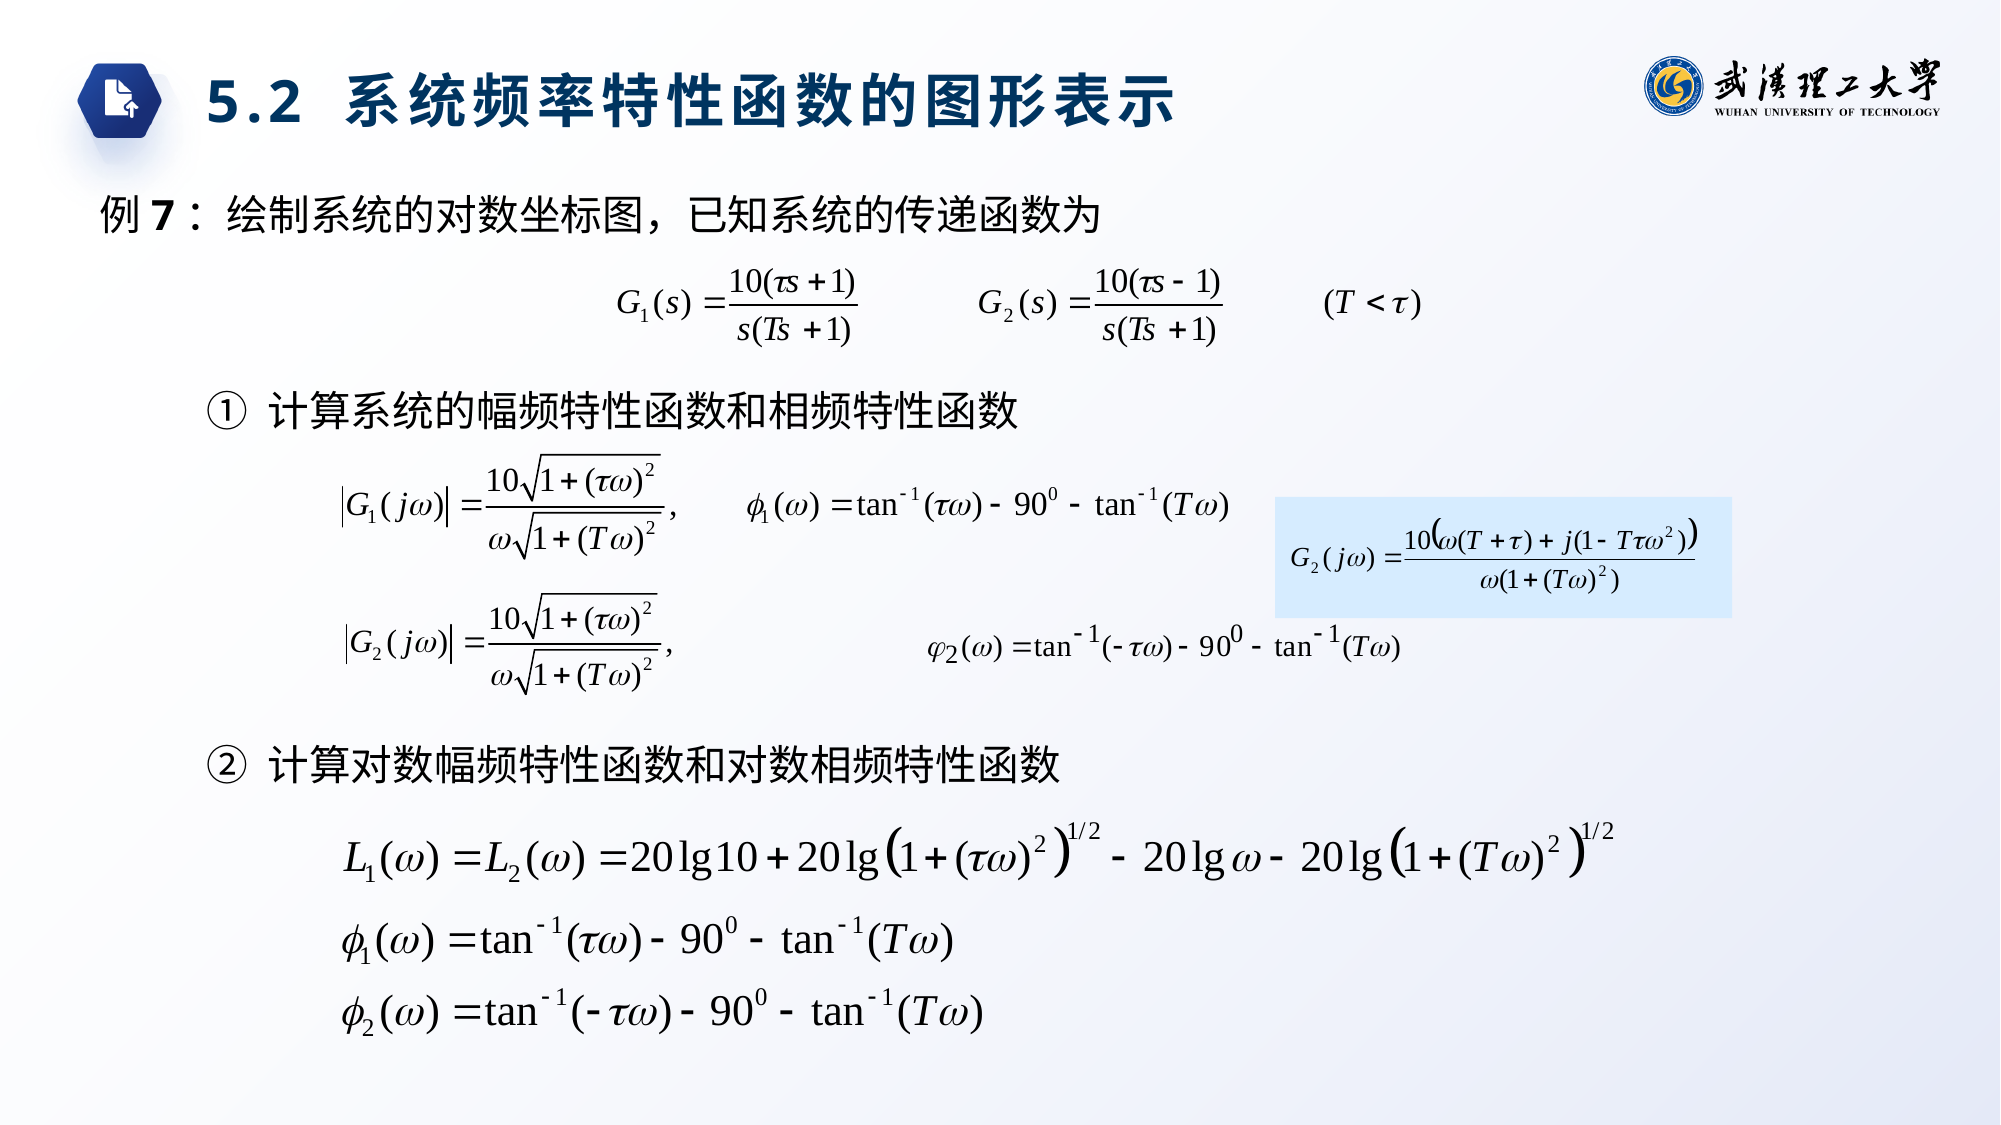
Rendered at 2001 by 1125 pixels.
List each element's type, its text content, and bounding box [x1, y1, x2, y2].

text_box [1286, 518, 1701, 601]
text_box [335, 447, 1236, 566]
text_box 例7：绘制系统的对数坐标图，已知系统的传递函数为 [84, 181, 1302, 247]
text_box ② 计算对数幅频特性函数和对数相频特性函数 [191, 731, 1303, 797]
list 5.2 系统频率特性函数的图形表示 [191, 56, 1624, 143]
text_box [340, 586, 743, 702]
picture [0, 0, 2000, 1125]
text_box [1274, 496, 1733, 619]
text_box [335, 810, 1622, 1045]
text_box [611, 259, 1427, 355]
text_box ① 计算系统的幅频特性函数和相频特性函数 [191, 377, 1432, 443]
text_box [920, 615, 1409, 672]
